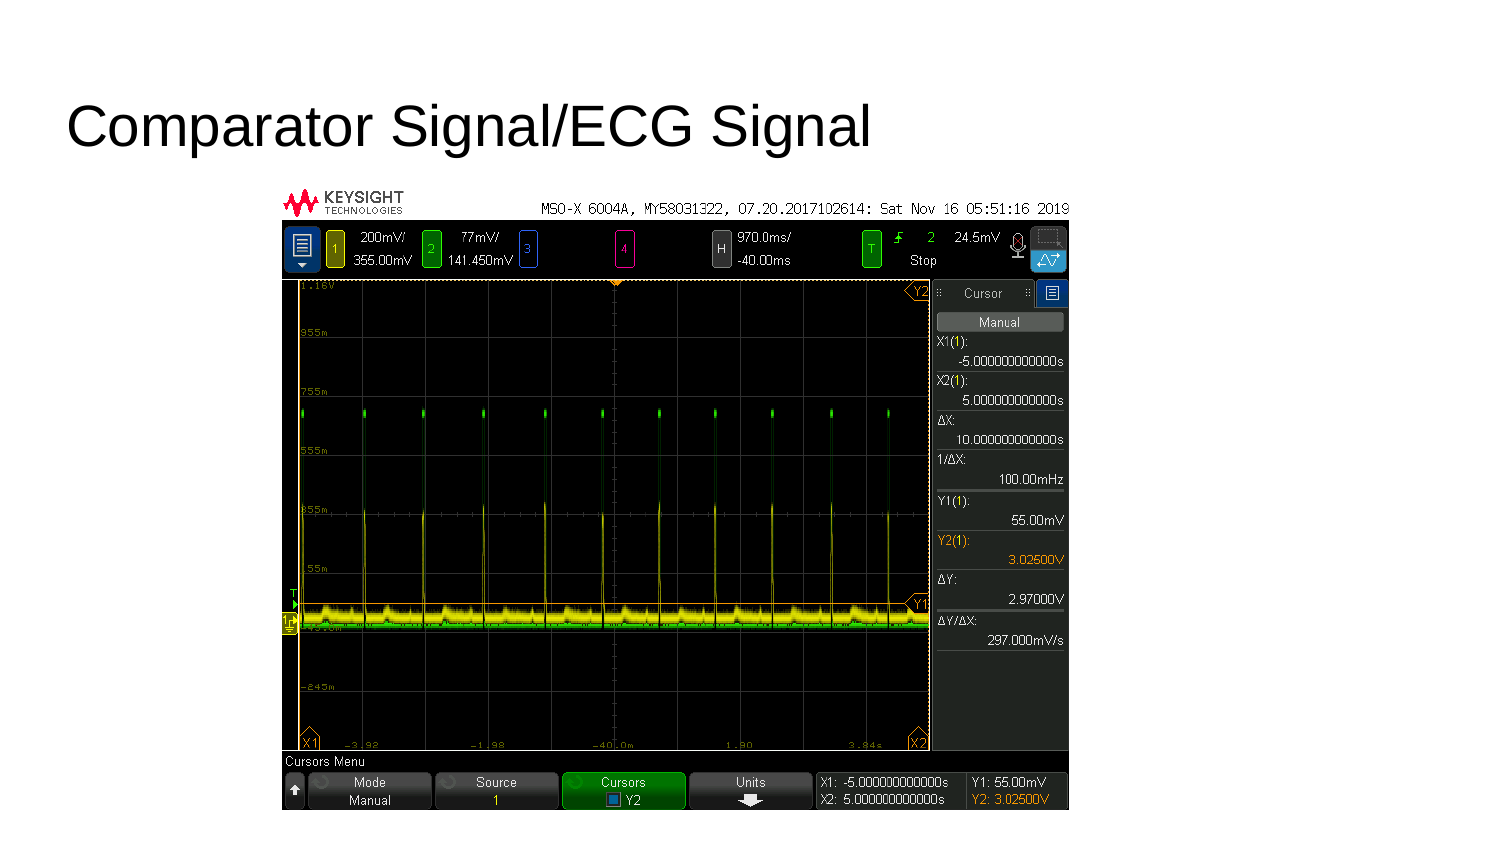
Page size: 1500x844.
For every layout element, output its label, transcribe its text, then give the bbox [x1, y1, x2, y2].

title Comparator Signal/ECG Signal [51, 72, 1449, 167]
picture [282, 188, 1069, 811]
